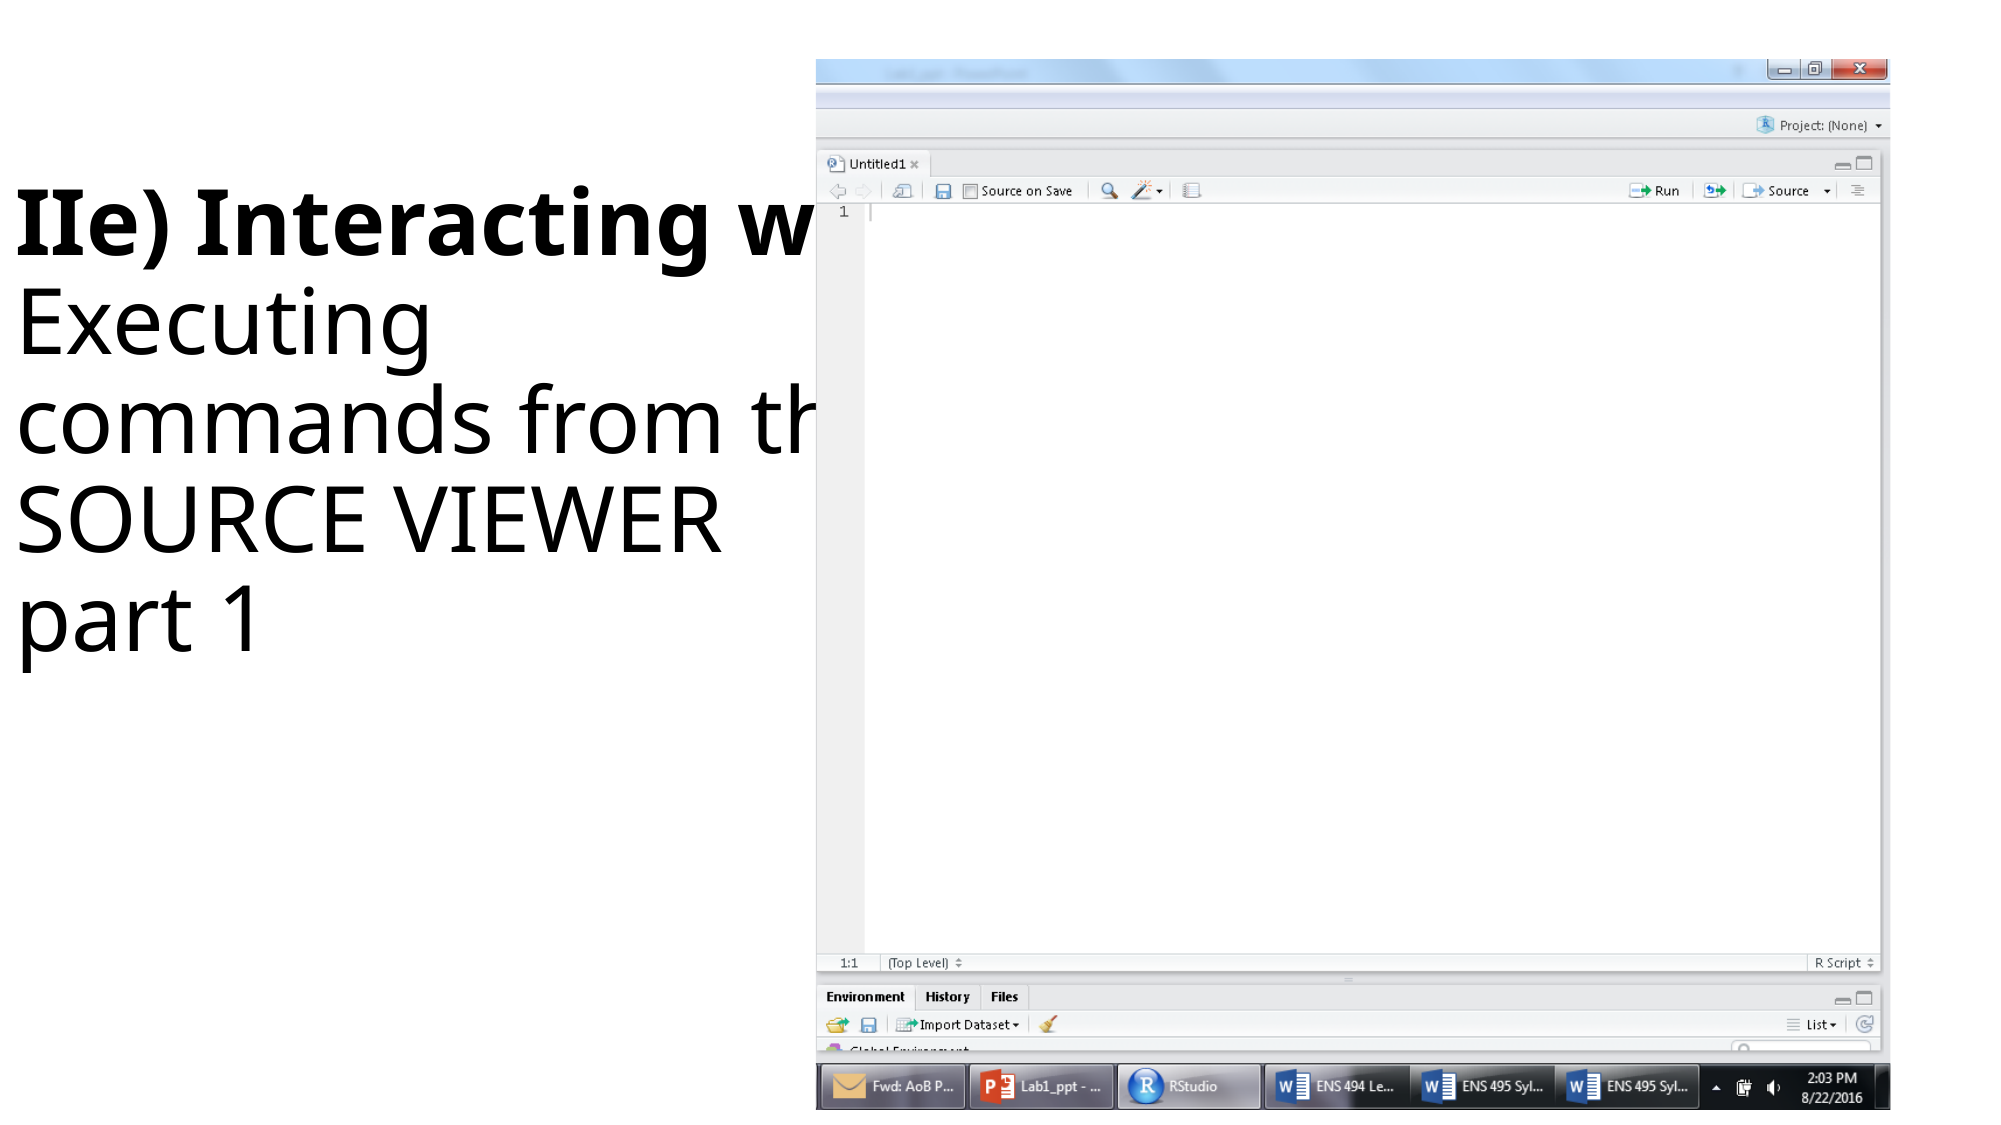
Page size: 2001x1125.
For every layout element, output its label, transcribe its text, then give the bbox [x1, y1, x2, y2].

title IIe) Interacting with R Executing commands from the SOURCE VIEWER part 1 [0, 0, 1725, 958]
picture [815, 59, 1891, 1110]
